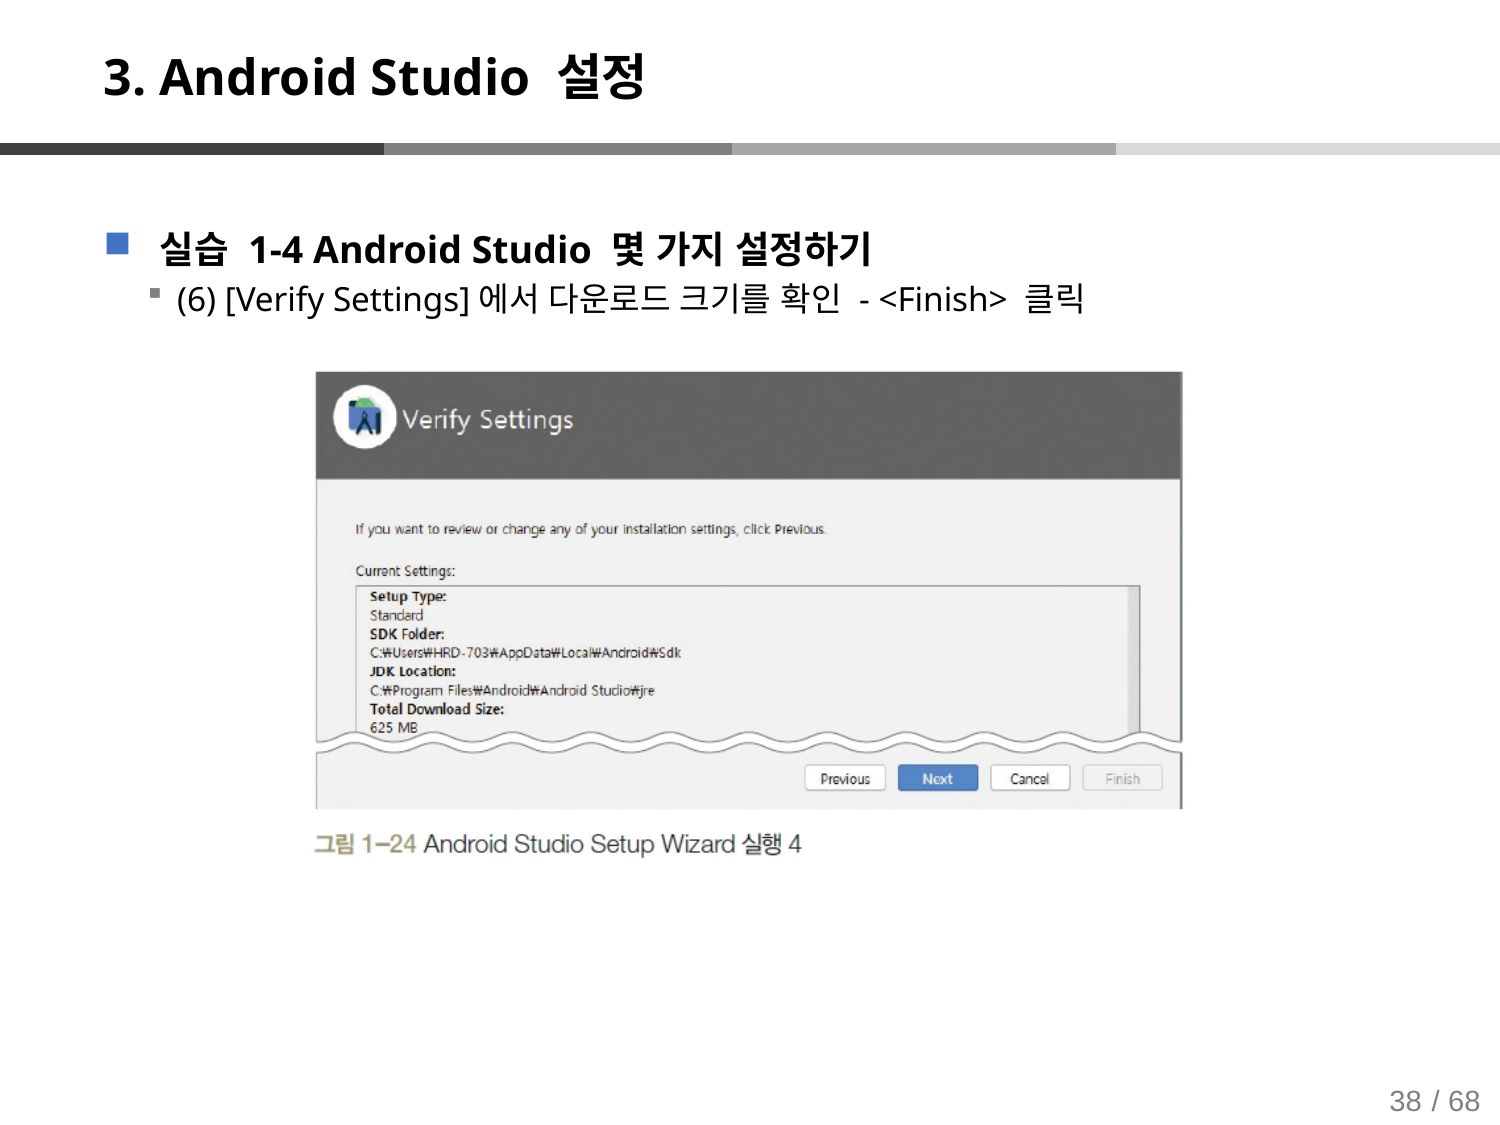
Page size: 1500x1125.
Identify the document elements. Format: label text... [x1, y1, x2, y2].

list 실습 1-4 Android Studio 몇 가지 설정하기 (6) [Verify Settings]에서 다운로드 크기를 확인 - <Finish> 클릭 [88, 196, 1436, 1083]
picture [312, 368, 1188, 863]
title 3. Android Studio 설정 [88, 30, 1211, 121]
